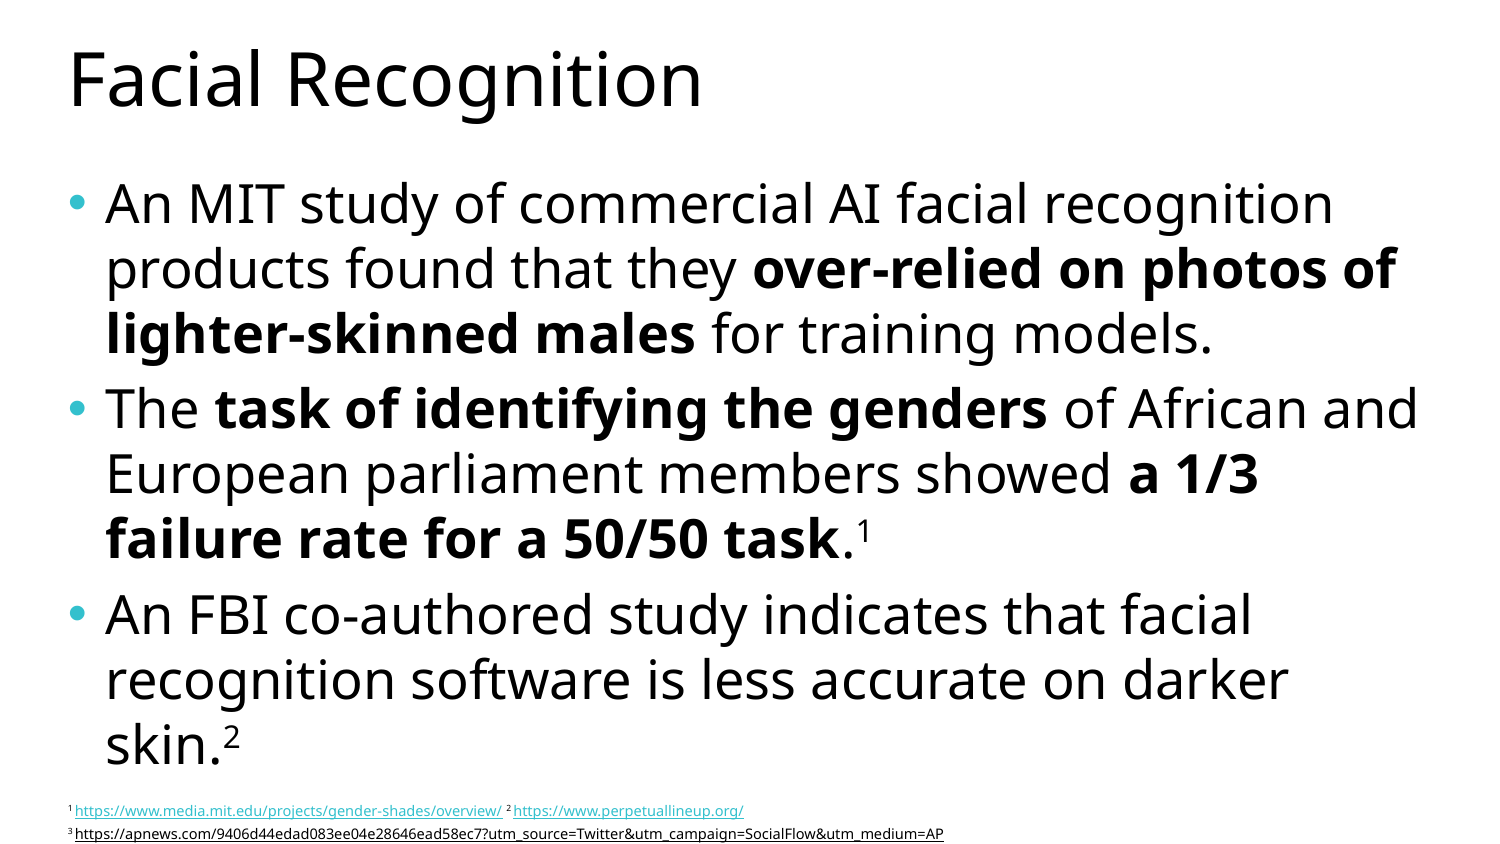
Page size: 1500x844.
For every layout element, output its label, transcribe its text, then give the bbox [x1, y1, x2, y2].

list An MIT study of commercial AI facial recognition products found that they over-relied on photos of lighter-skinned males for training models. The task of identifying the genders of African and European parliament members showed a 1/3 failure rate for a 50/50 task.1 An FBI co-authored study indicates that facial recognition software is less accurate on darker skin.2 1 https://www.media.mit.edu/projects/gender-shades/overview/ 2 https://www.perpetuallineup.org/ 3 https://apnews.com/9406d44edad083ee04e28646ead58ec7?utm_source=Twitter&utm_campaign=SocialFlow&utm_medium=AP 4 https://www.theverge.com/2020/3/24/21192333/speech-recognition-amazon-microsoft-google-ibm-apple-siri-alexa-cortana-voice-assistant 5 https://arstechnica.com/tech-policy/2020/06/detroit-police-chief-admits-facial-recognition-is-wrong-96-of-the-time/ 6 https://epic.org/privacy/ftc/hirevue/EPIC_FTC_HireVue_Complaint.pdf 7 https://www.washingtonpost.com/technology/2019/10/22/ai-hiring-face-scanning-algorithm-increasingly-decides-whether-you-deserve-job/ [52, 161, 1444, 615]
title Facial Recognition [52, 41, 1444, 142]
